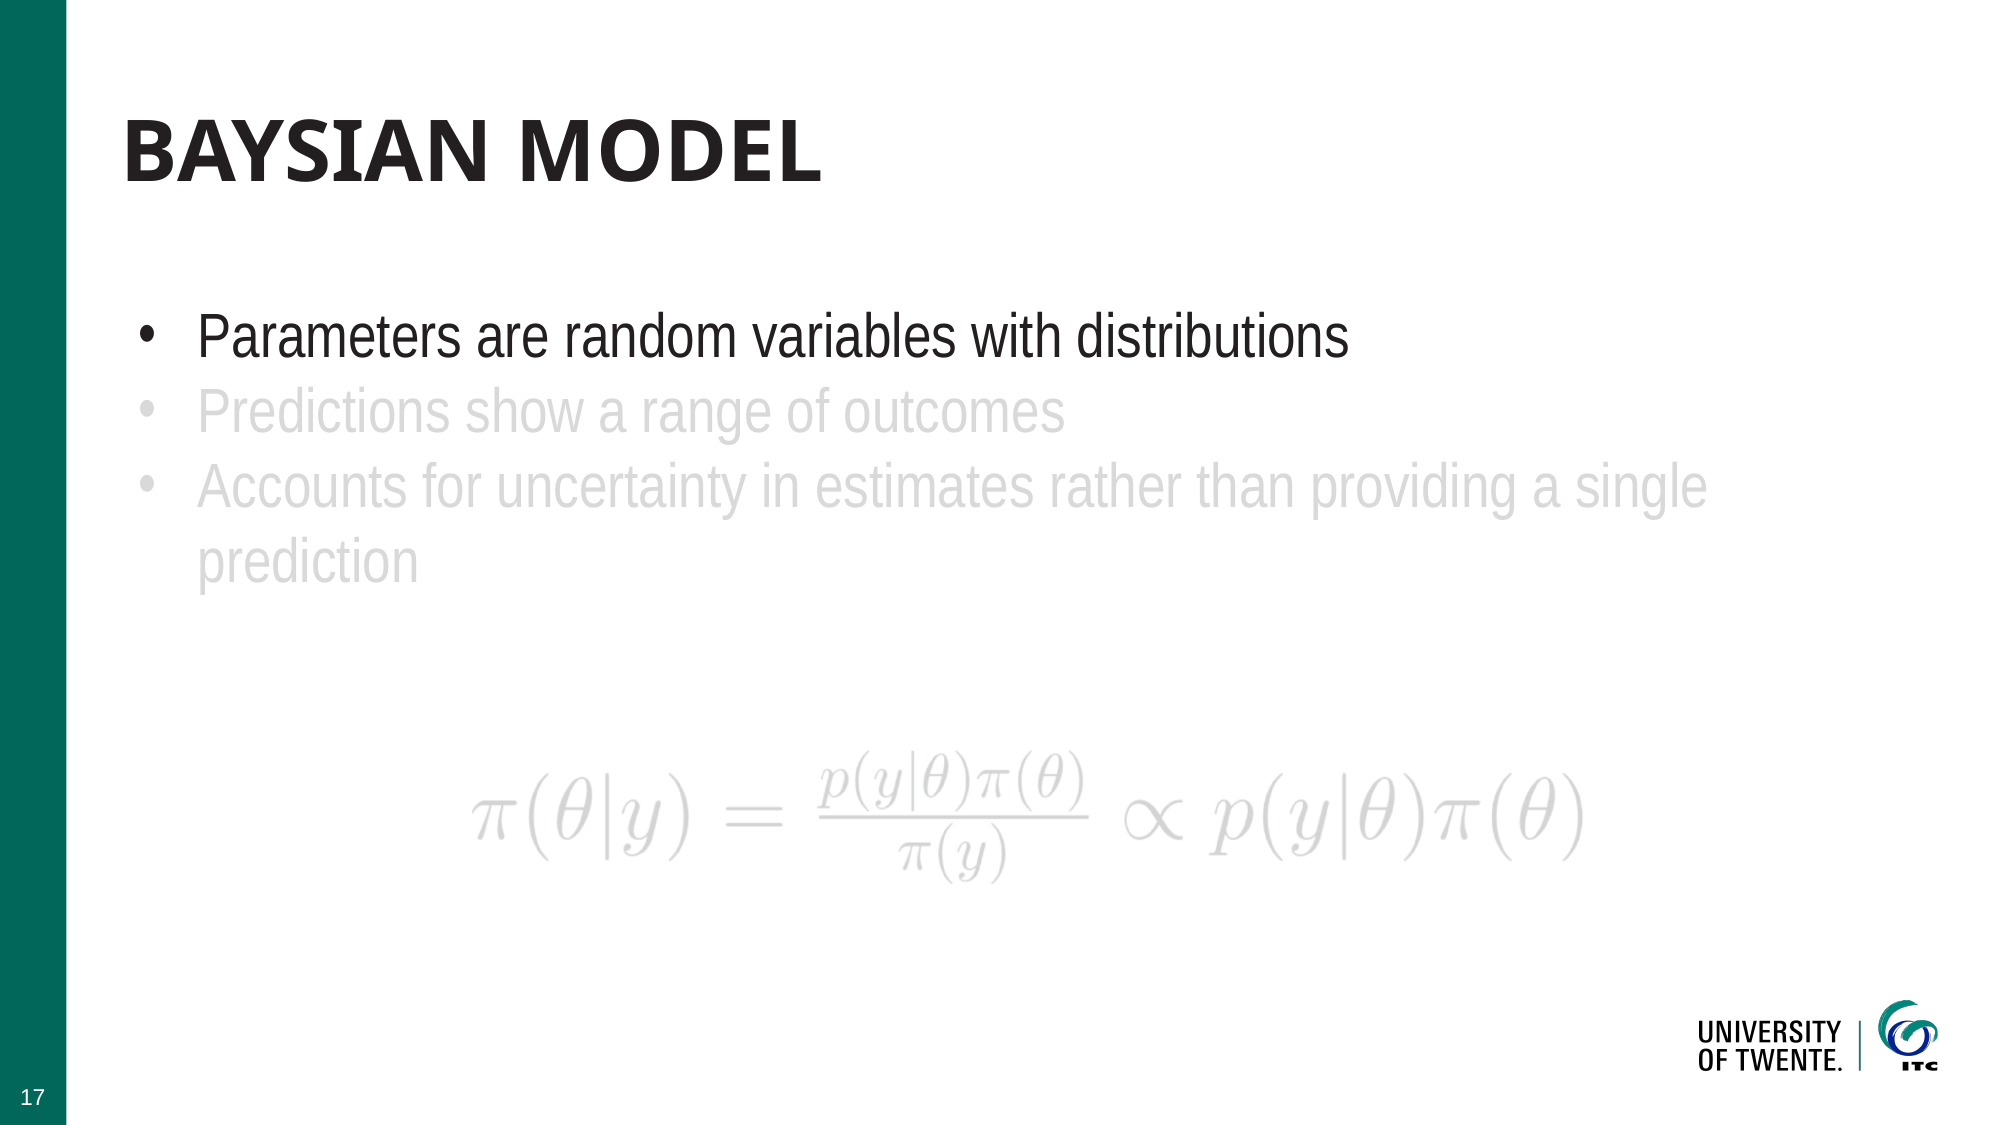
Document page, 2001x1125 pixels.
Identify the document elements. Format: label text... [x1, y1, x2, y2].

picture [472, 719, 1590, 902]
text_box Parameters are random variables with distributions Predictions show a range of outcomes Accounts for uncertainty in estimates rather than providing a single prediction [123, 287, 1937, 902]
picture [1699, 1000, 1938, 1071]
title Baysian model [120, 99, 1938, 207]
